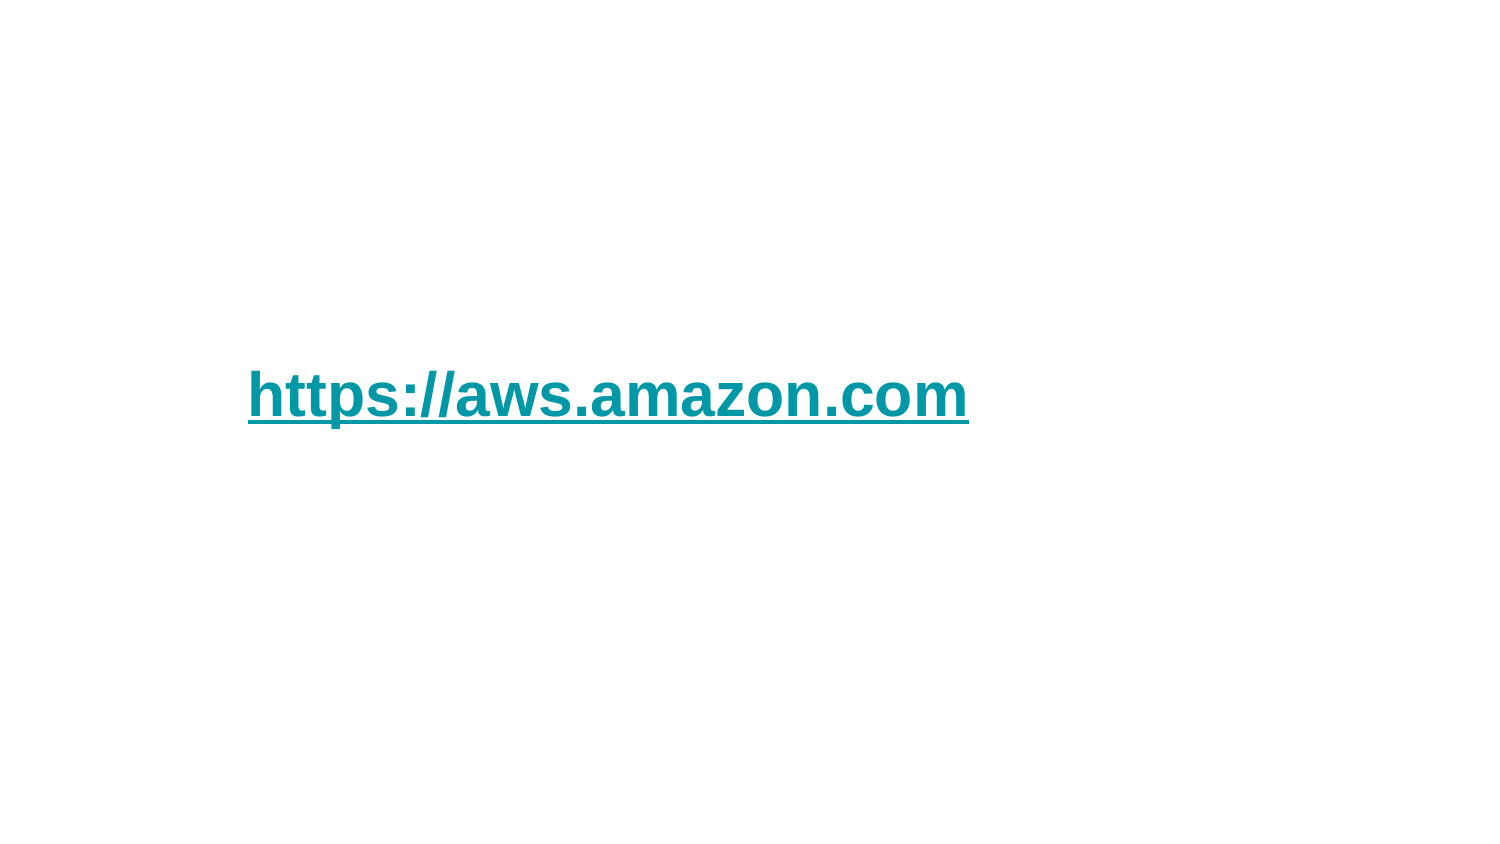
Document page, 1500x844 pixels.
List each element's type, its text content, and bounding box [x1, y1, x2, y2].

text_box https://aws.amazon.com [232, 145, 1387, 638]
